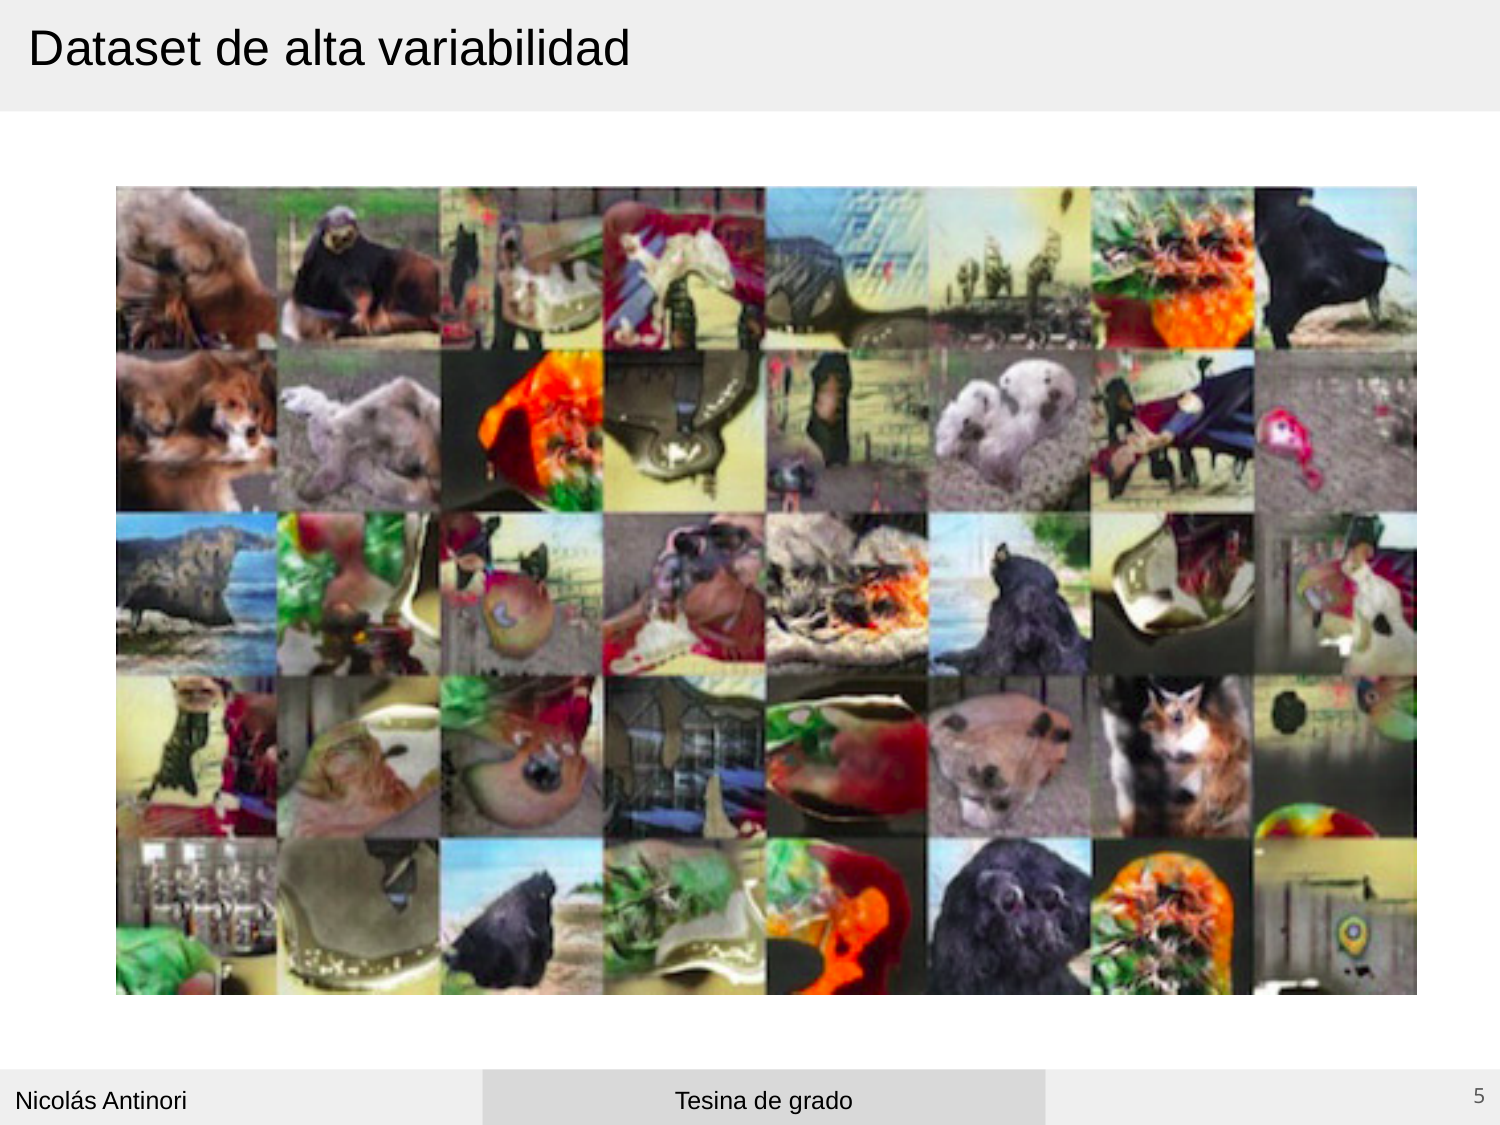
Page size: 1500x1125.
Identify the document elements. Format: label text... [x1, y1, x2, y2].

text_box Nicolás Antinori [0, 1069, 482, 1125]
text_box Dataset de alta variabilidad [0, 0, 1500, 112]
text_box Tesina de grado [482, 1069, 1046, 1125]
slide_number ‹#› [1046, 1069, 1500, 1125]
picture [116, 186, 1418, 995]
